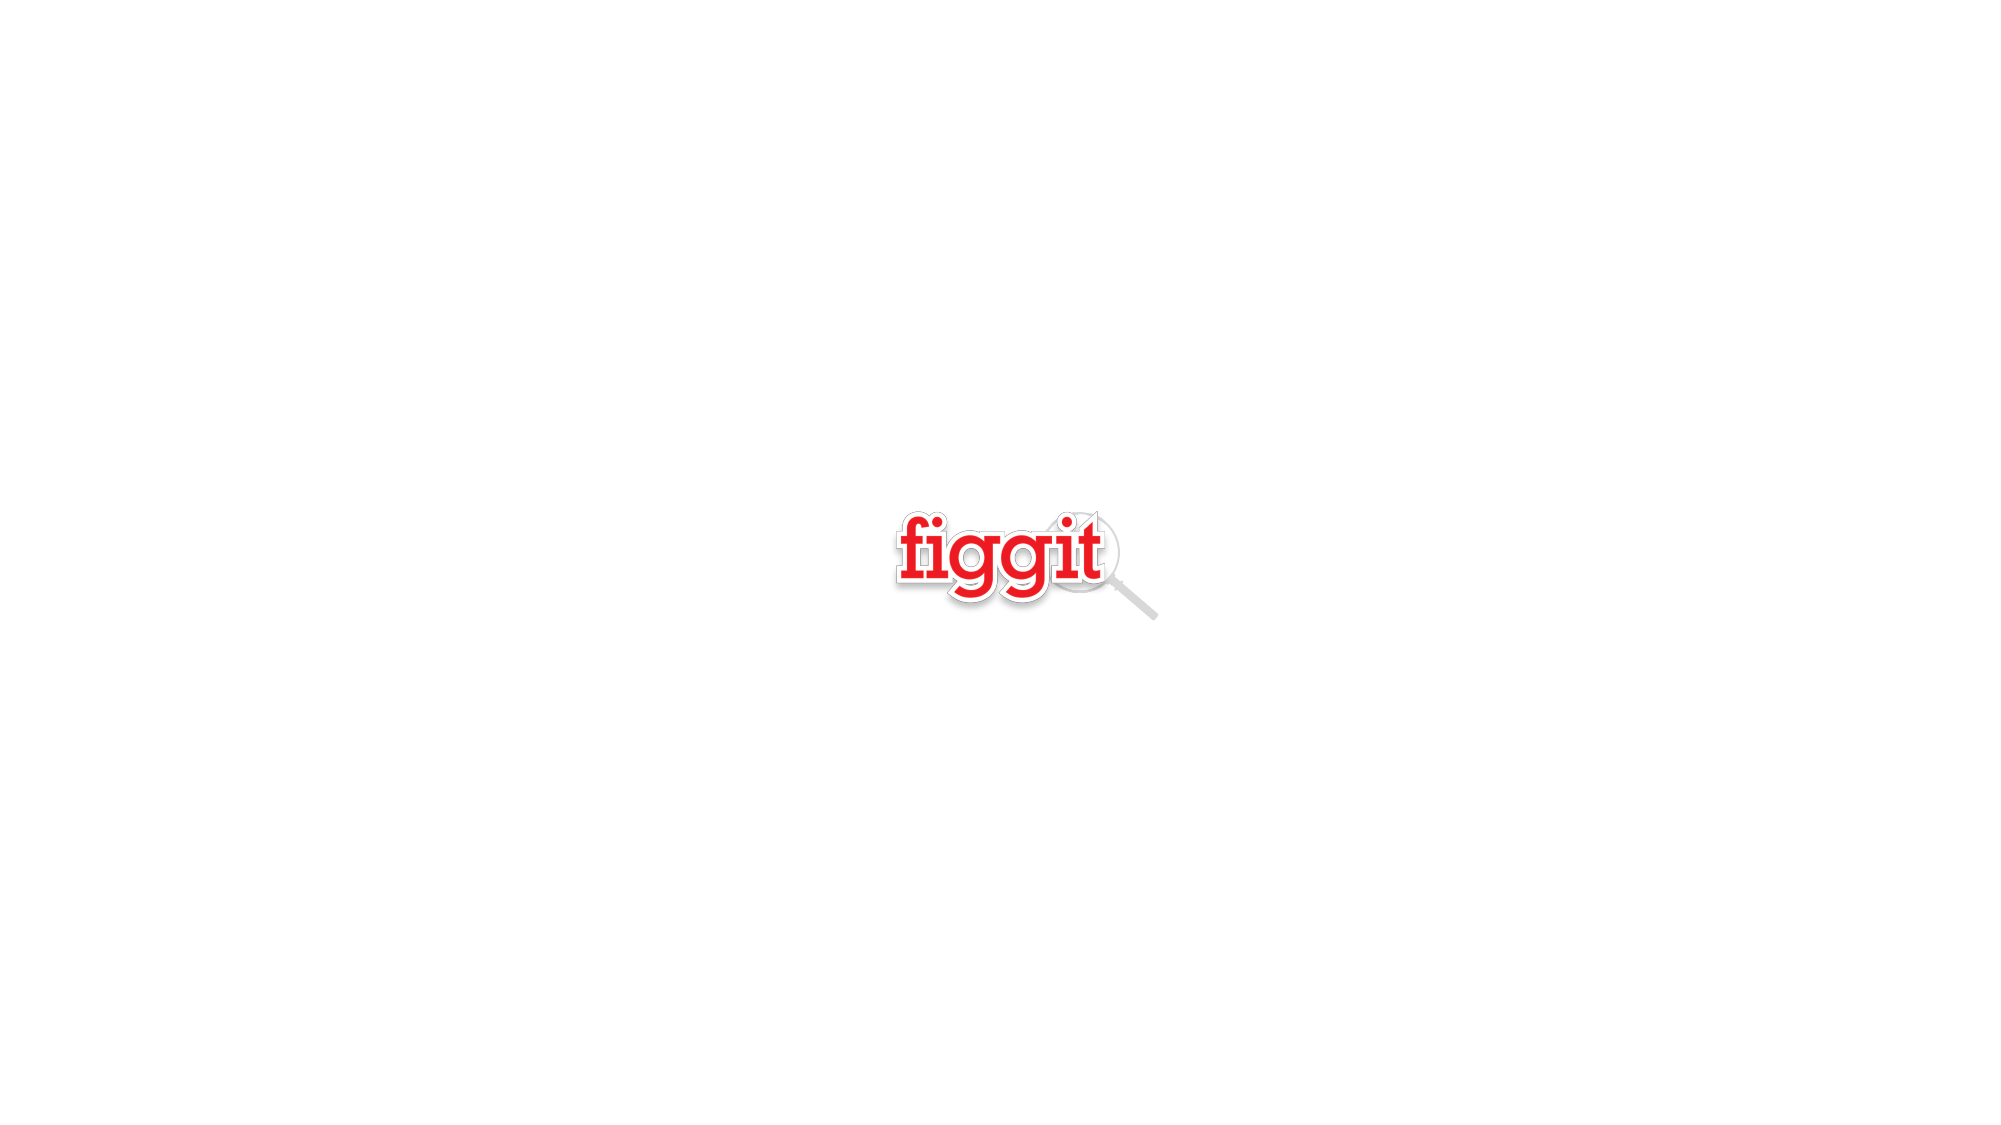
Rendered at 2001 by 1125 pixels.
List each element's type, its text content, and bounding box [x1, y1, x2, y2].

picture [840, 503, 1160, 622]
title Let the quest begin. [137, 13, 1863, 1112]
